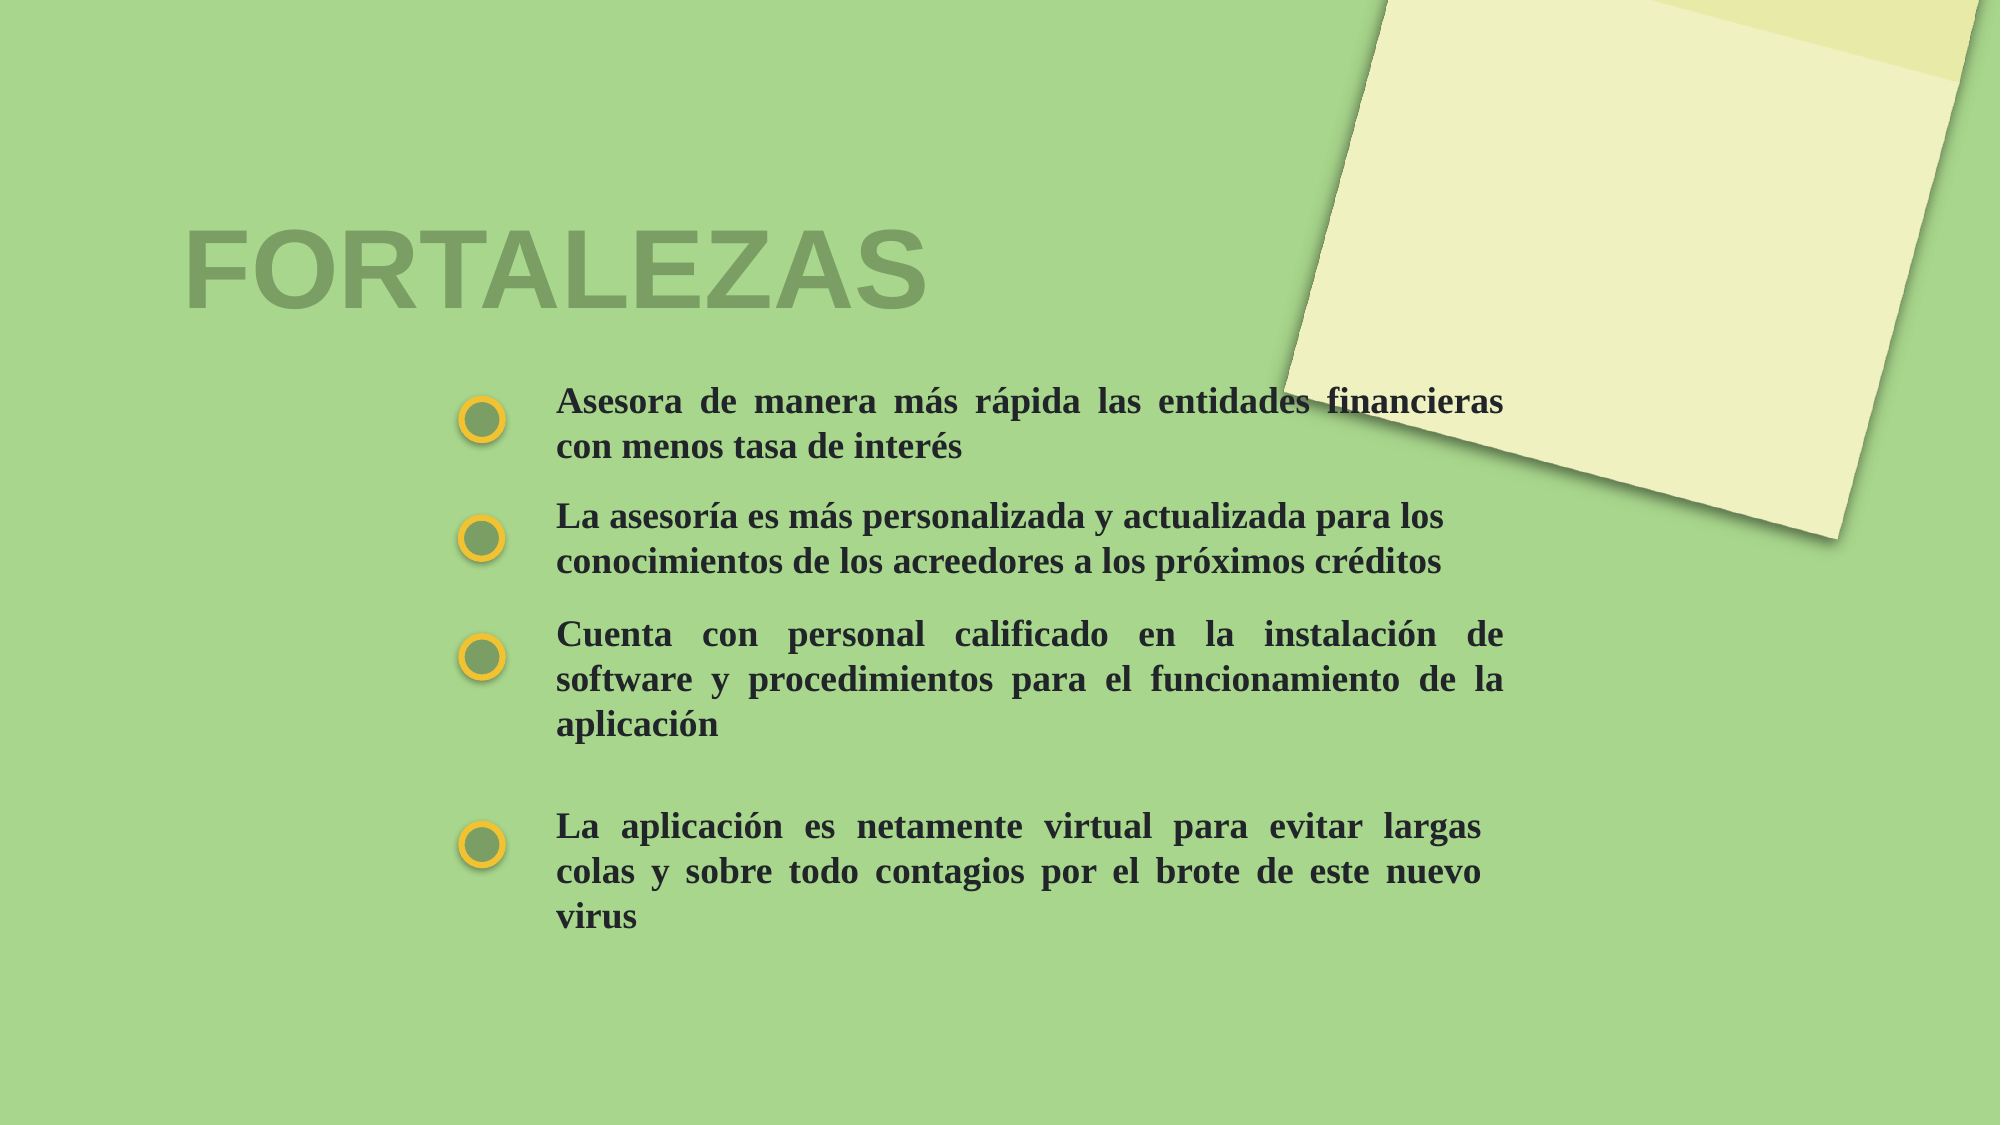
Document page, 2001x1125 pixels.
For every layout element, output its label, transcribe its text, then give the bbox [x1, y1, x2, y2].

text_box [458, 633, 506, 681]
text_box [458, 395, 506, 444]
text_box La aplicación es netamente virtual para evitar largas colas y sobre todo contagios por el brote de este nuevo virus [541, 793, 1498, 1059]
text_box Cuenta con personal calificado en la instalación de software y procedimientos para el funcionamiento de la aplicación [541, 601, 1520, 752]
text_box [457, 514, 506, 562]
text_box La asesoría es más personalizada y actualizada para los conocimientos de los acreedores a los próximos créditos [541, 483, 1540, 589]
text_box FORTALEZAS [167, 188, 946, 339]
text_box Asesora de manera más rápida las entidades financieras con menos tasa de interés [541, 369, 1520, 474]
picture [1261, 0, 2001, 574]
text_box [458, 820, 506, 869]
